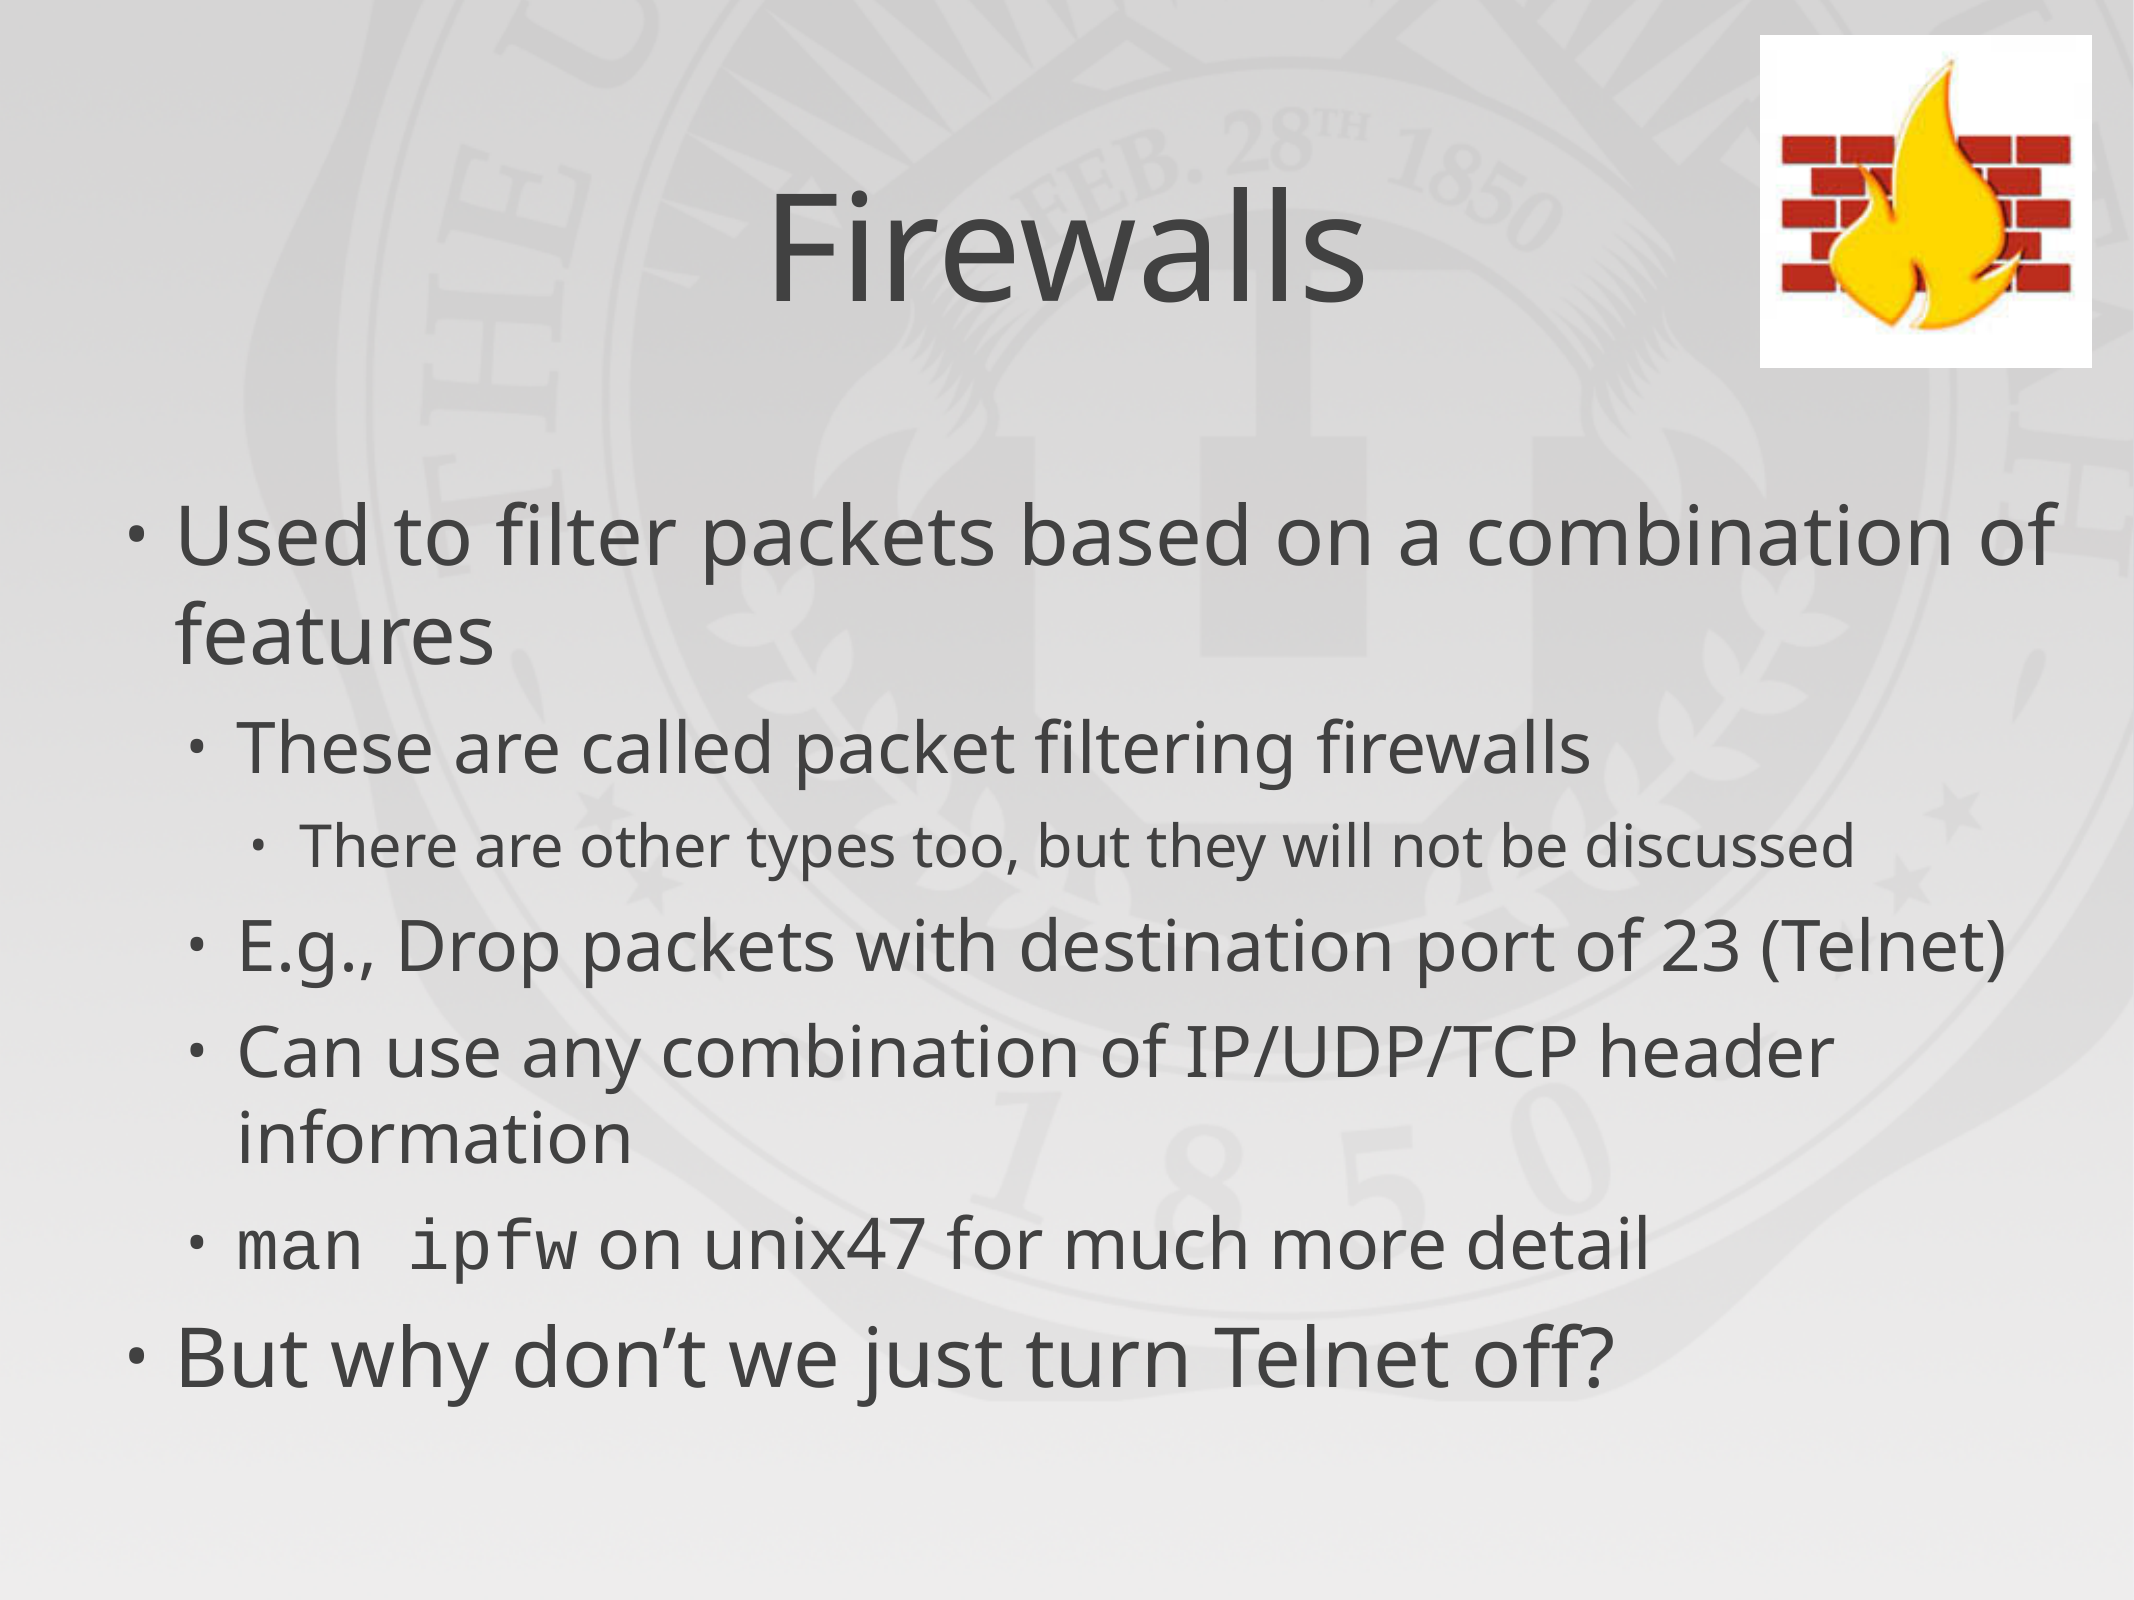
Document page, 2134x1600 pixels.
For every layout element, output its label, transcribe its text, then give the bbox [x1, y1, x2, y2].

list Used to filter packets based on a combination of features These are called packet filtering firewalls There are other types too, but they will not be discussed E.g., Drop packets with destination port of 23 (Telnet) Can use any combination of IP/UDP/TCP header information man ipfw on unix47 for much more detail But why don’t we just turn Telnet off? [109, 474, 2097, 1491]
picture [0, 0, 2134, 1600]
title Firewalls [58, 41, 2075, 442]
